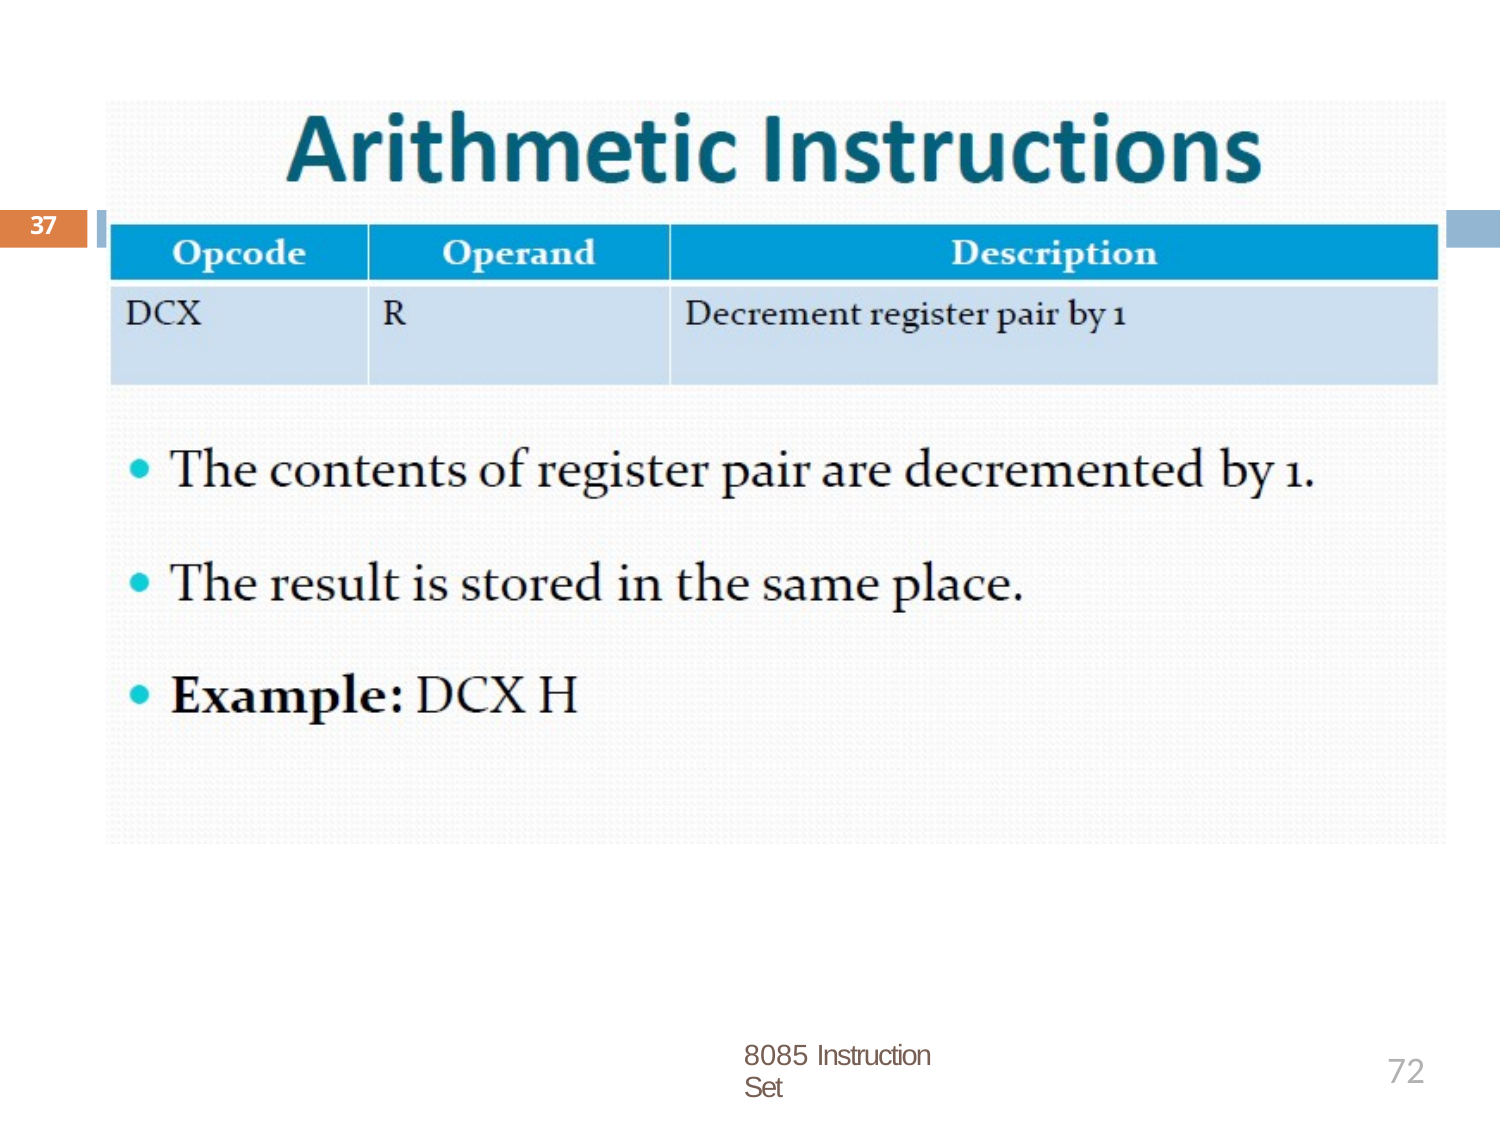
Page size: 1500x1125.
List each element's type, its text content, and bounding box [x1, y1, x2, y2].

text_box 37 [28, 207, 59, 240]
text_box 8085 Instruction Set [741, 1037, 977, 1104]
text_box [106, 100, 1447, 844]
slide_number 72 [1080, 1046, 1425, 1103]
